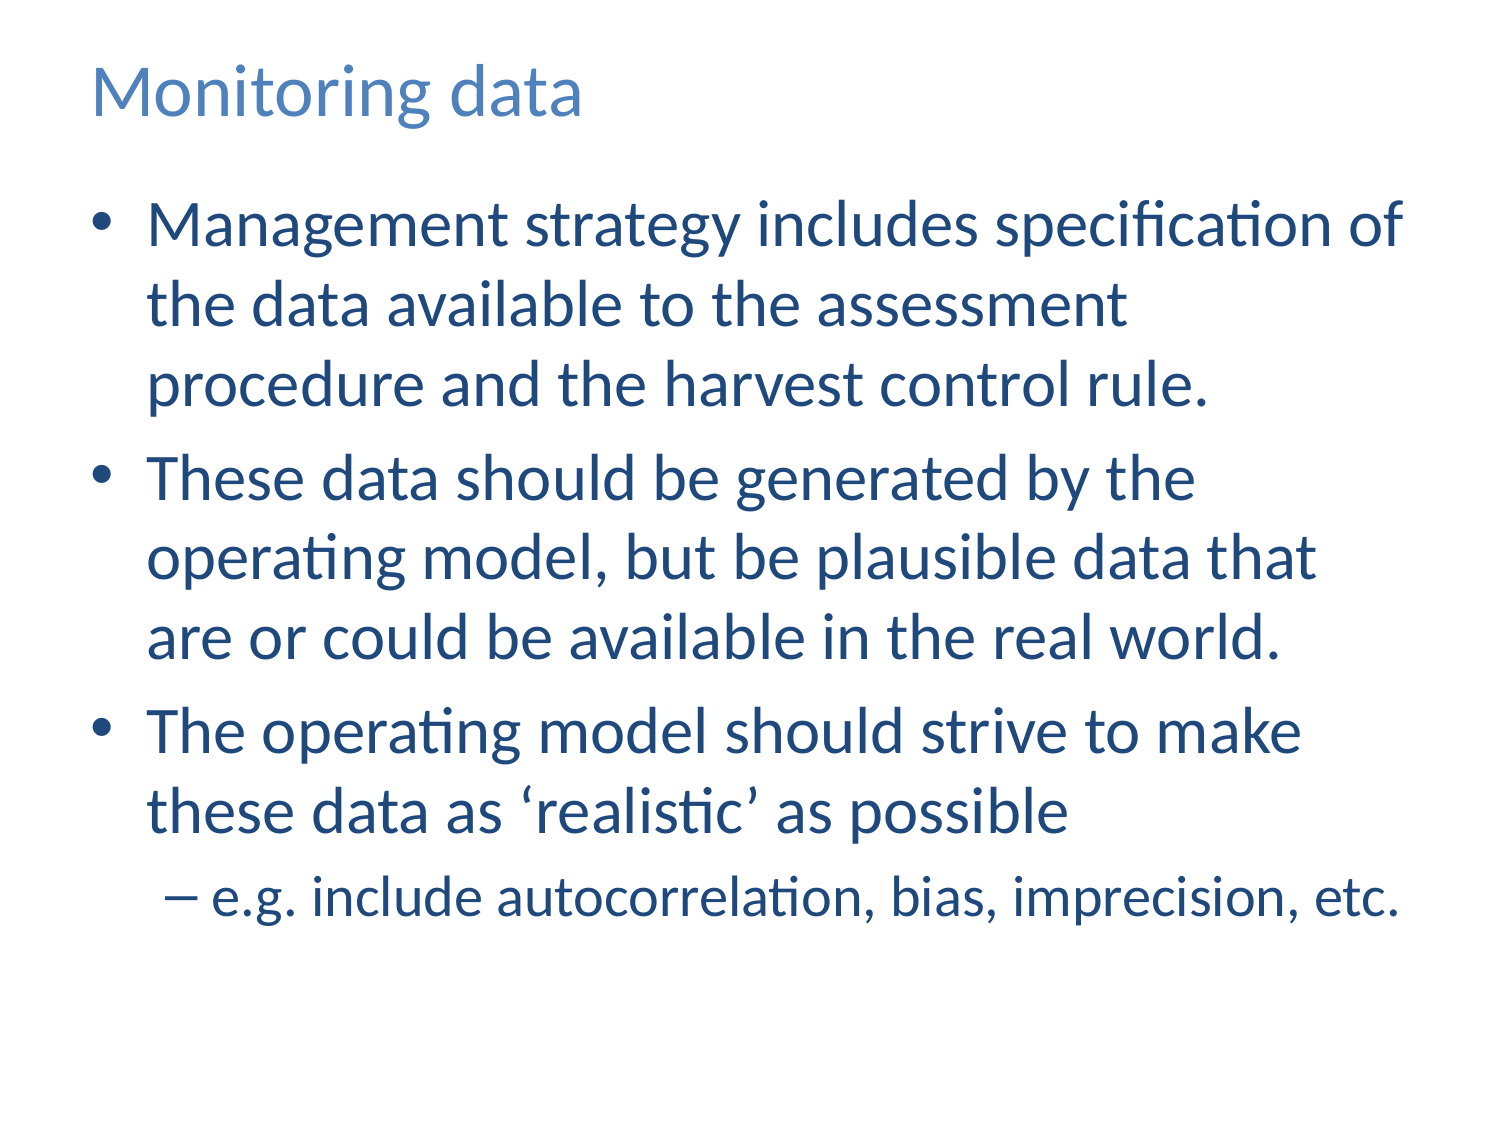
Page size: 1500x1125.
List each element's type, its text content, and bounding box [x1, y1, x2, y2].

title Monitoring data [75, 30, 1425, 144]
list Management strategy includes specification of the data available to the assessment procedure and the harvest control rule. These data should be generated by the operating model, but be plausible data that are or could be available in the real world. The operating model should strive to make these data as ‘realistic’ as possible e.g. include autocorrelation, bias, imprecision, etc. [75, 172, 1425, 1090]
